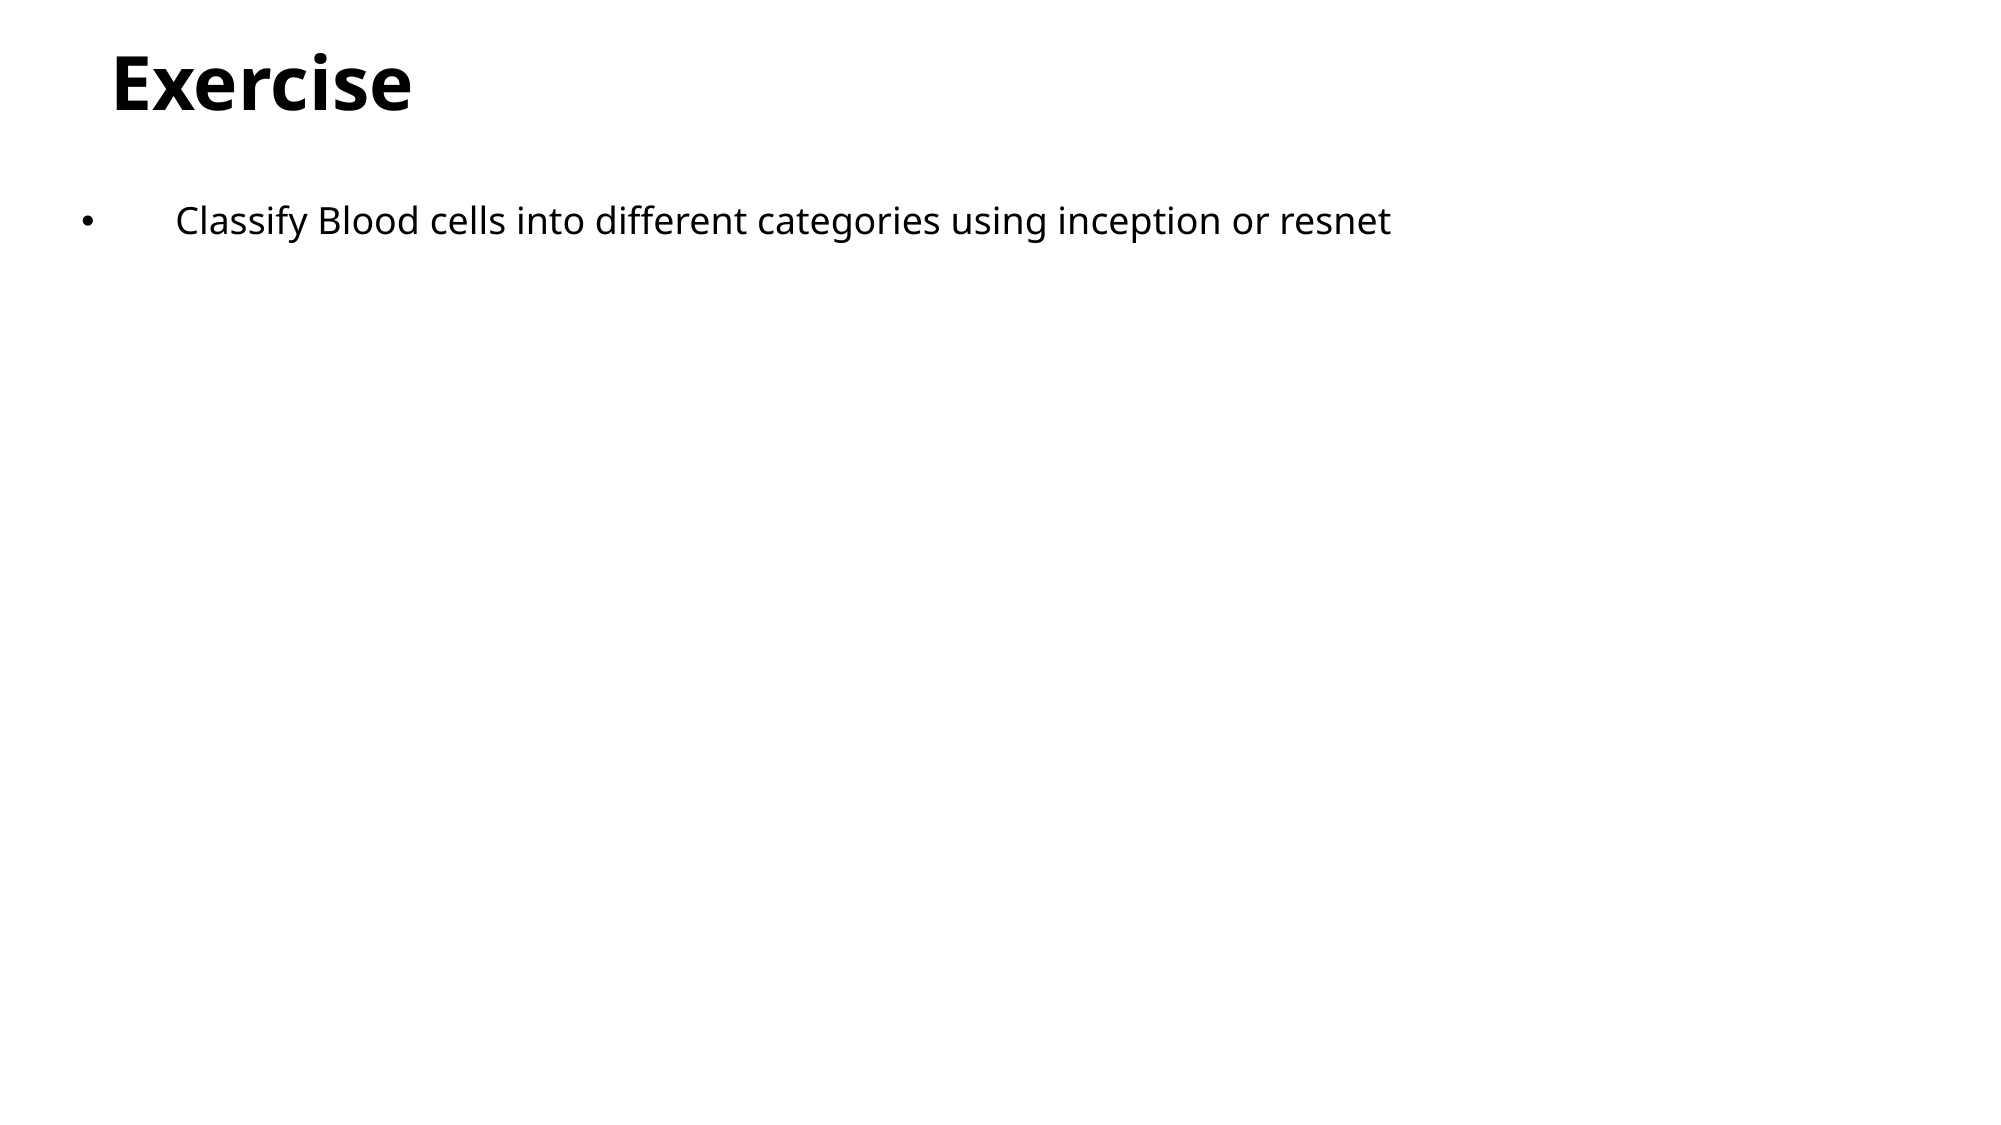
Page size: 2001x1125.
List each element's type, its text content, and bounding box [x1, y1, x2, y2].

text_box Classify Blood cells into different categories using inception or resnet [66, 190, 1408, 250]
text_box Exercise [95, 28, 429, 133]
